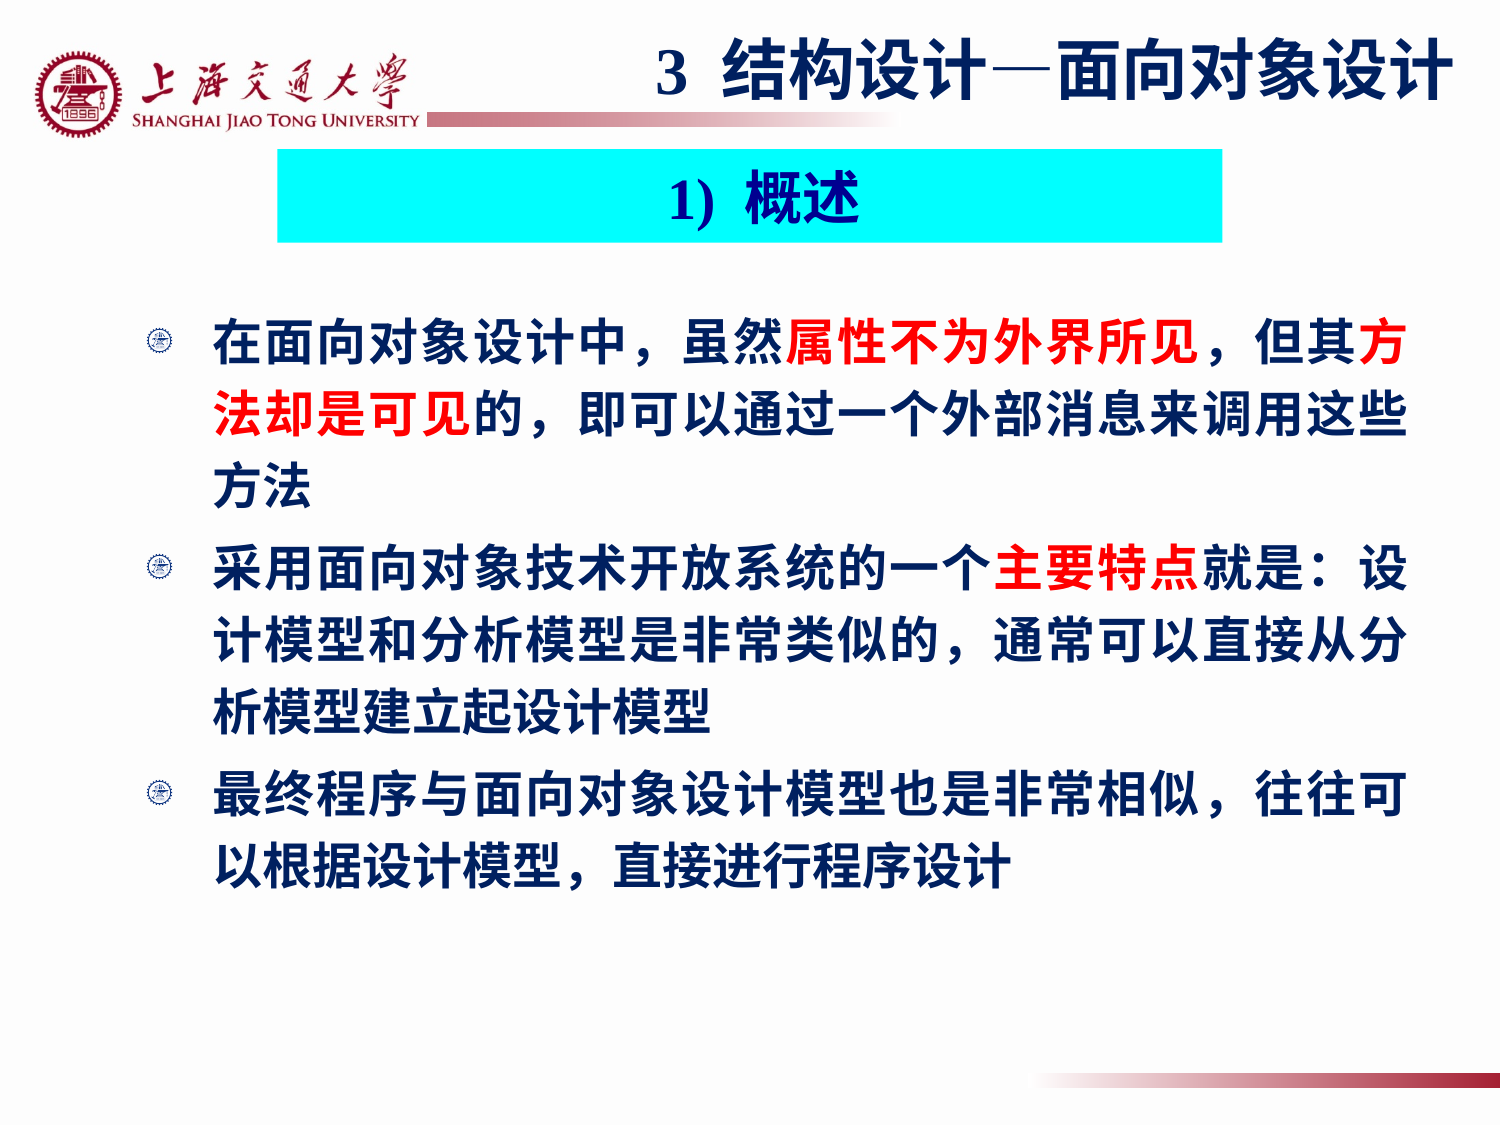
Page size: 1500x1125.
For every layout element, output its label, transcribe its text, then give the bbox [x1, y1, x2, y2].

text_box 1) 概述 [277, 149, 1223, 243]
picture [0, 0, 1500, 1125]
list 在面向对象设计中，虽然属性不为外界所见，但其方法却是可见的，即可以通过一个外部消息来调用这些方法 采用面向对象技术开放系统的一个主要特点就是：设计模型和分析模型是非常类似的，通常可以直接从分析模型建立起设计模型 最终程序与面向对象设计模型也是非常相似，往往可以根据设计模型，直接进行程序设计 [123, 290, 1424, 1012]
text_box 3 结构设计—面向对象设计 [98, 19, 1471, 116]
